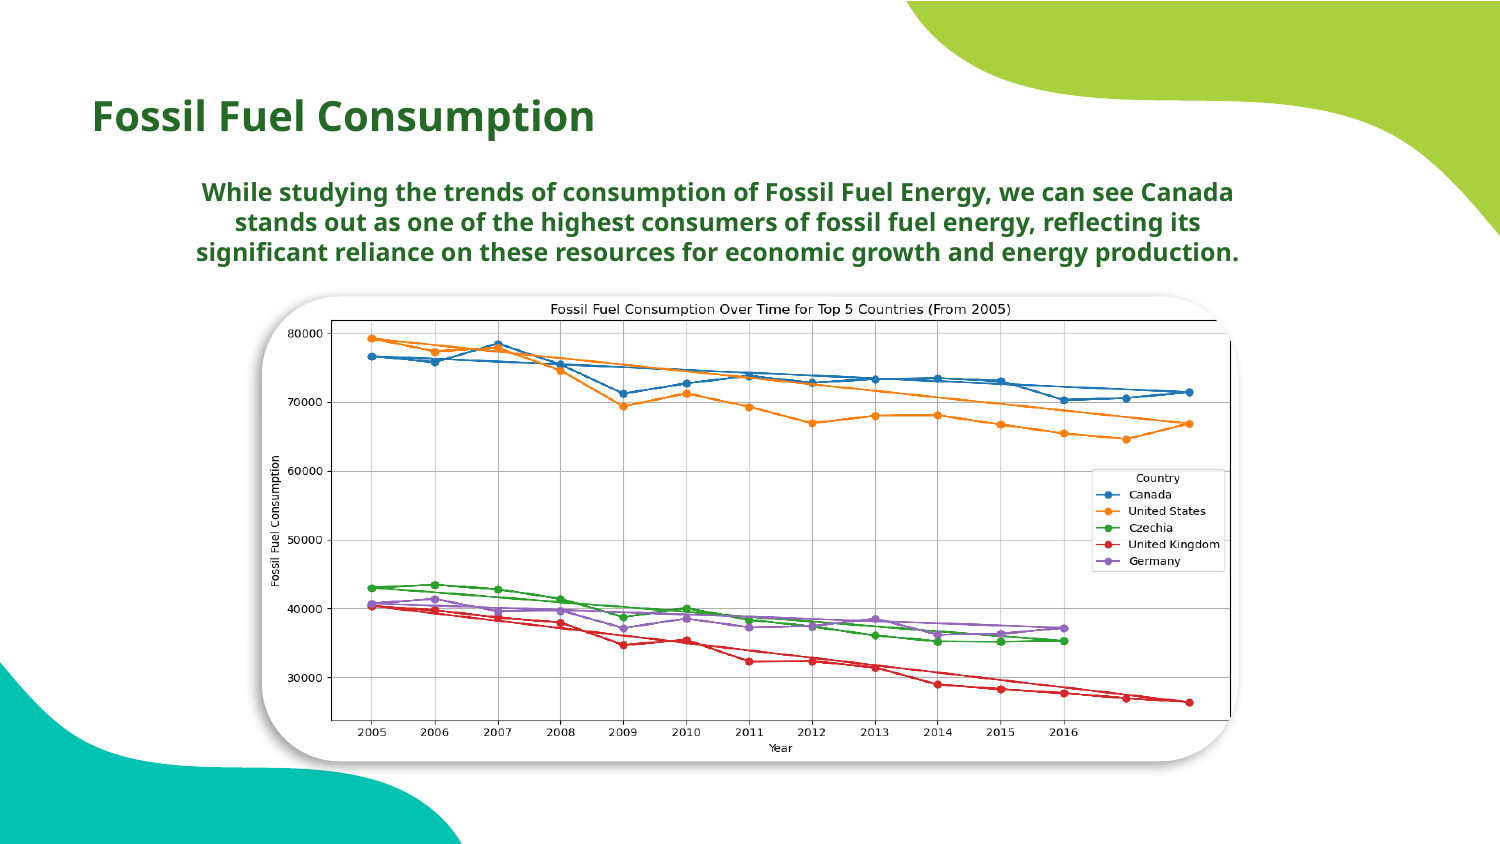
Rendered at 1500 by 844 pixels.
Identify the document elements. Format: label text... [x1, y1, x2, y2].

picture [261, 296, 1239, 762]
title Fossil Fuel Consumption [76, 73, 725, 156]
text_box While studying the trends of consumption of Fossil Fuel Energy, we can see Canada stands out as one of the highest consumers of fossil fuel energy, reflecting its significant reliance on these resources for economic growth and energy production. [160, 169, 1278, 274]
